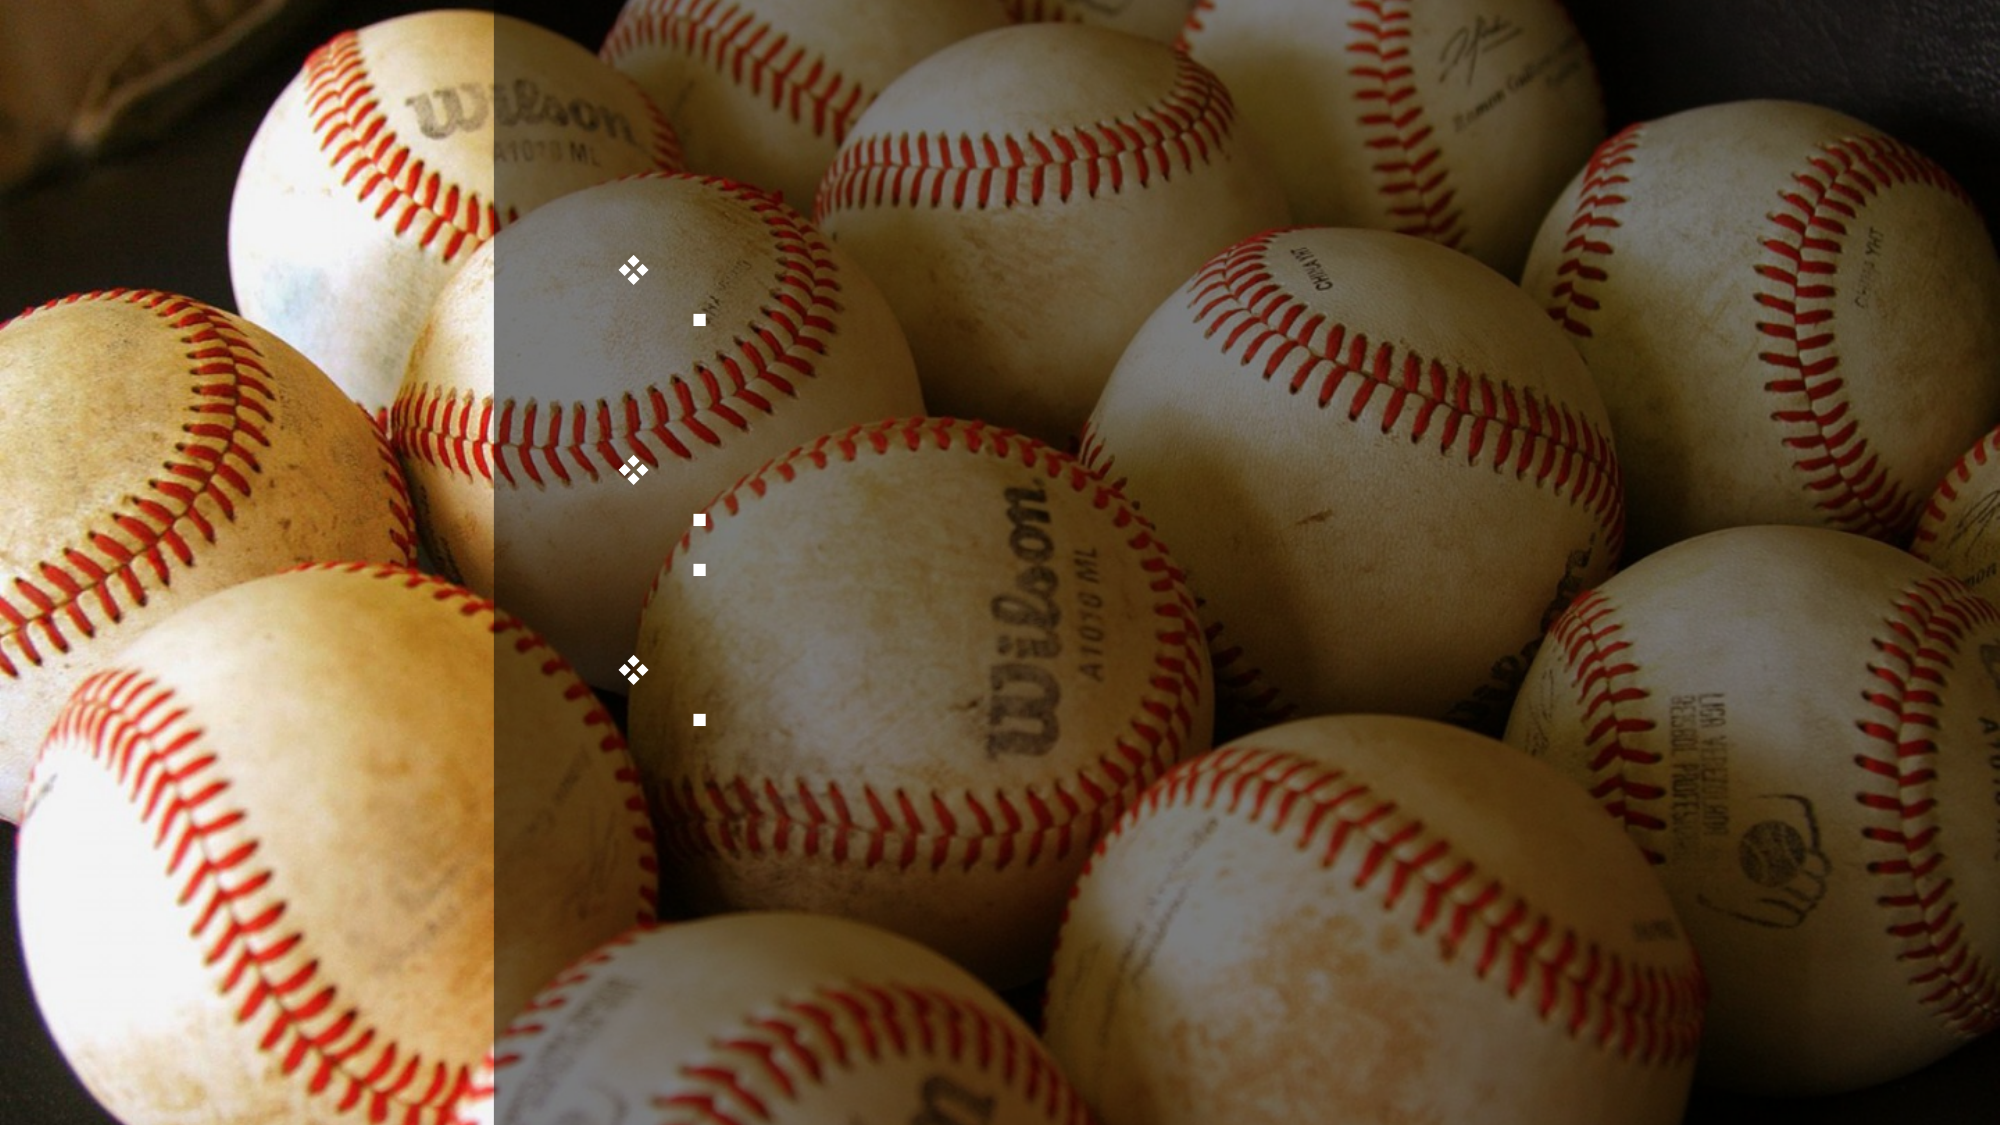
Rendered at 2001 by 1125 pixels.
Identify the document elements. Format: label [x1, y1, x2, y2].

picture [0, 0, 493, 1125]
text_box [493, 0, 2000, 1125]
